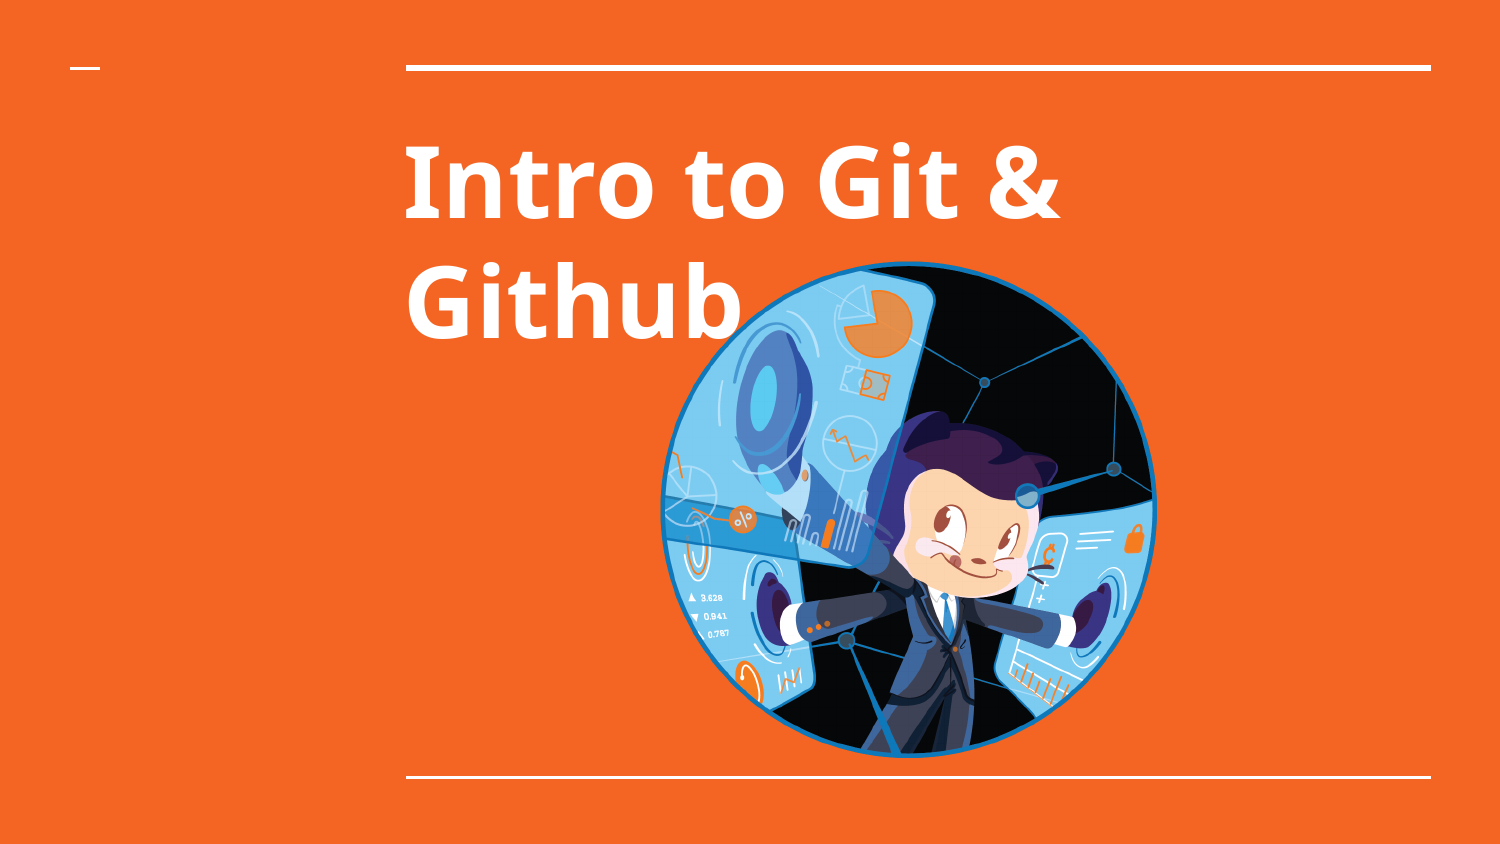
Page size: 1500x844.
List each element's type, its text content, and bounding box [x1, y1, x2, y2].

picture [602, 203, 1215, 816]
title Intro to Git & Github [389, 103, 1428, 357]
